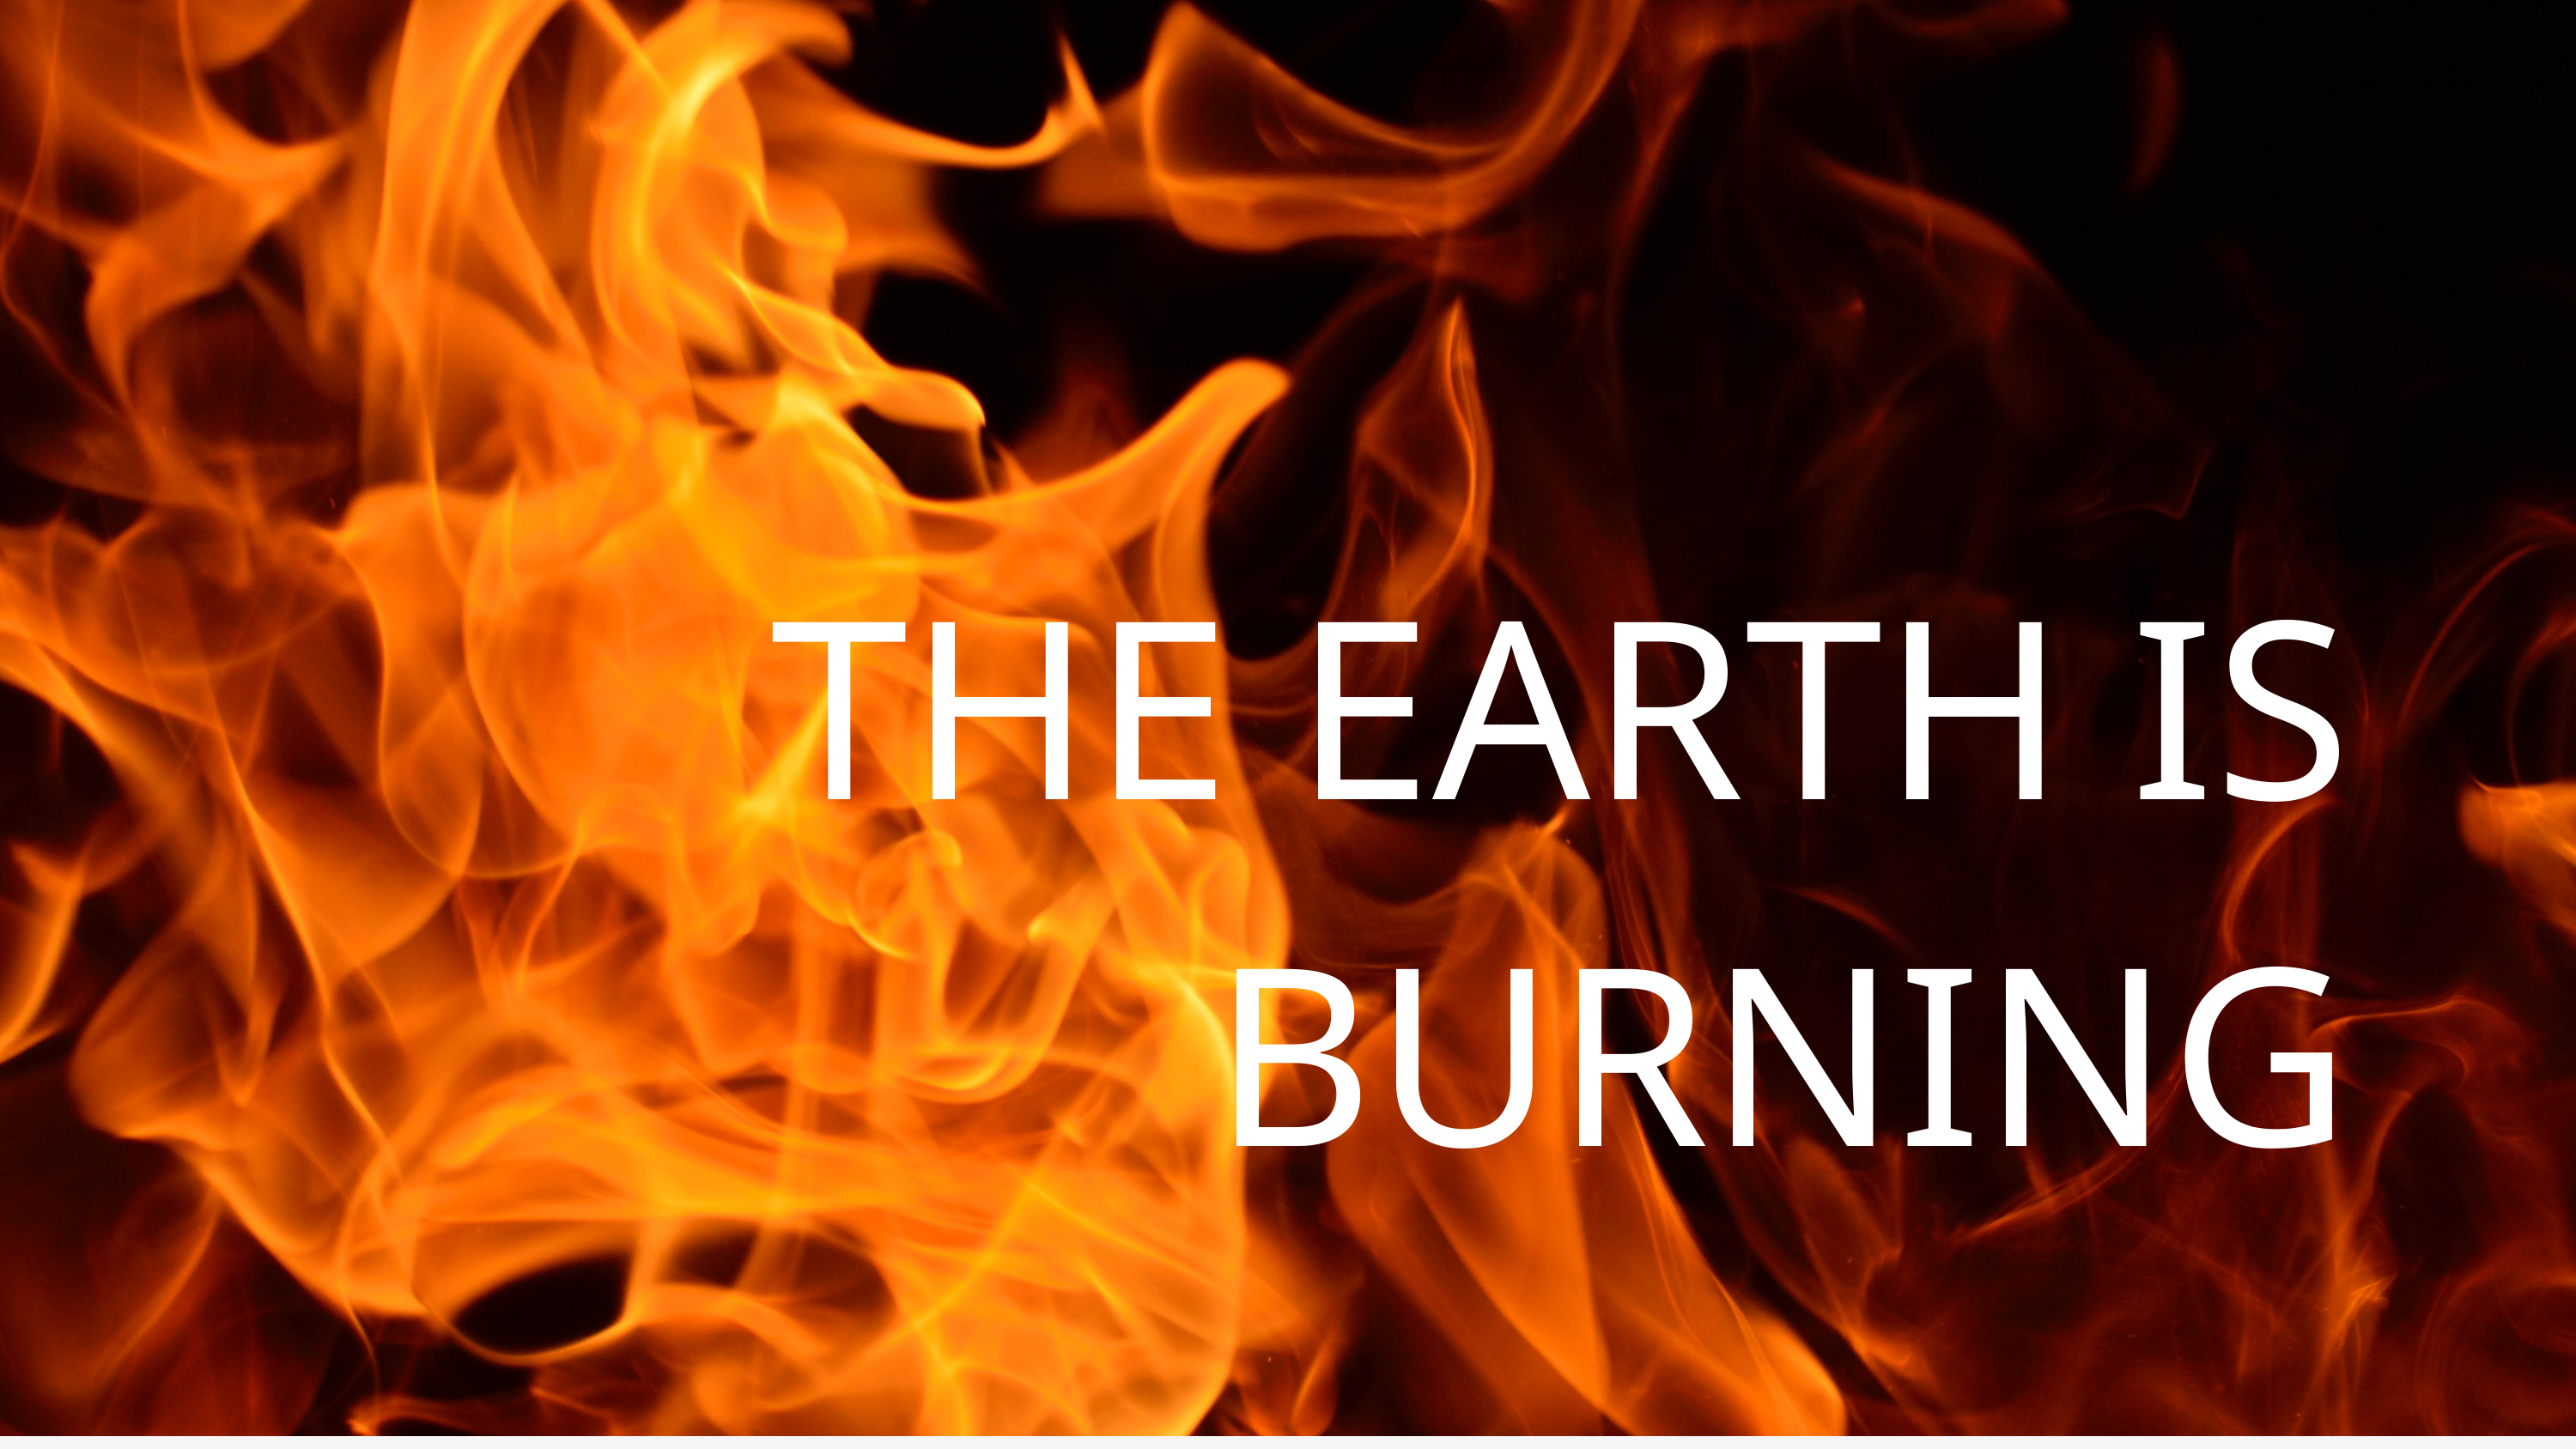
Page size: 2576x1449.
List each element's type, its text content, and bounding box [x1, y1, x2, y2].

text_box THE EARTH IS BURNING [225, 501, 2351, 1197]
text_box [0, 0, 2576, 1436]
